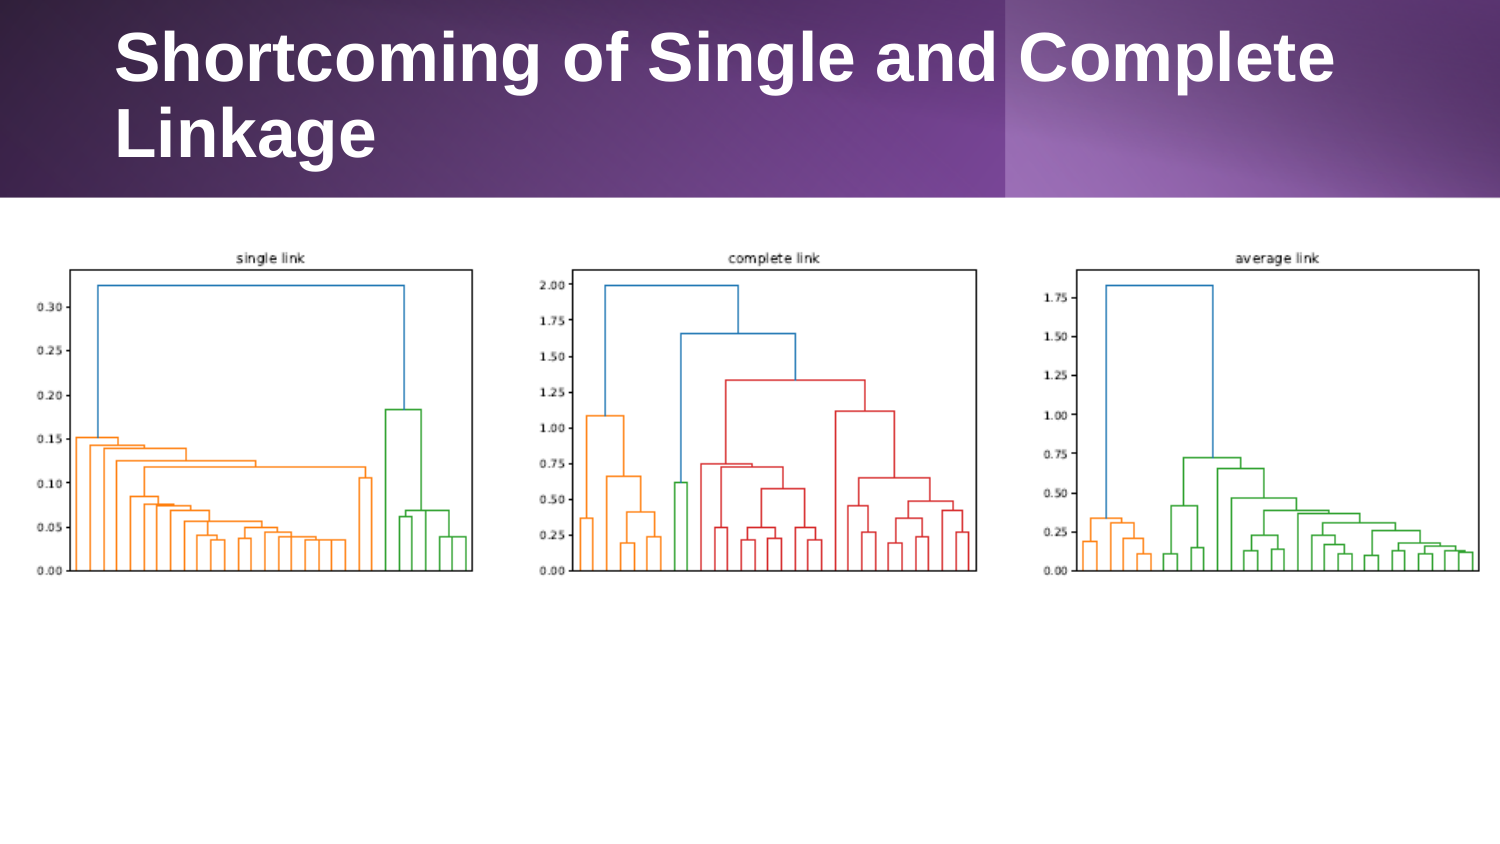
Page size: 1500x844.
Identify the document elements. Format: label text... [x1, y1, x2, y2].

title Shortcoming of Single and Complete Linkage [103, 15, 1397, 179]
picture [0, 240, 1500, 603]
picture [0, 0, 1500, 199]
